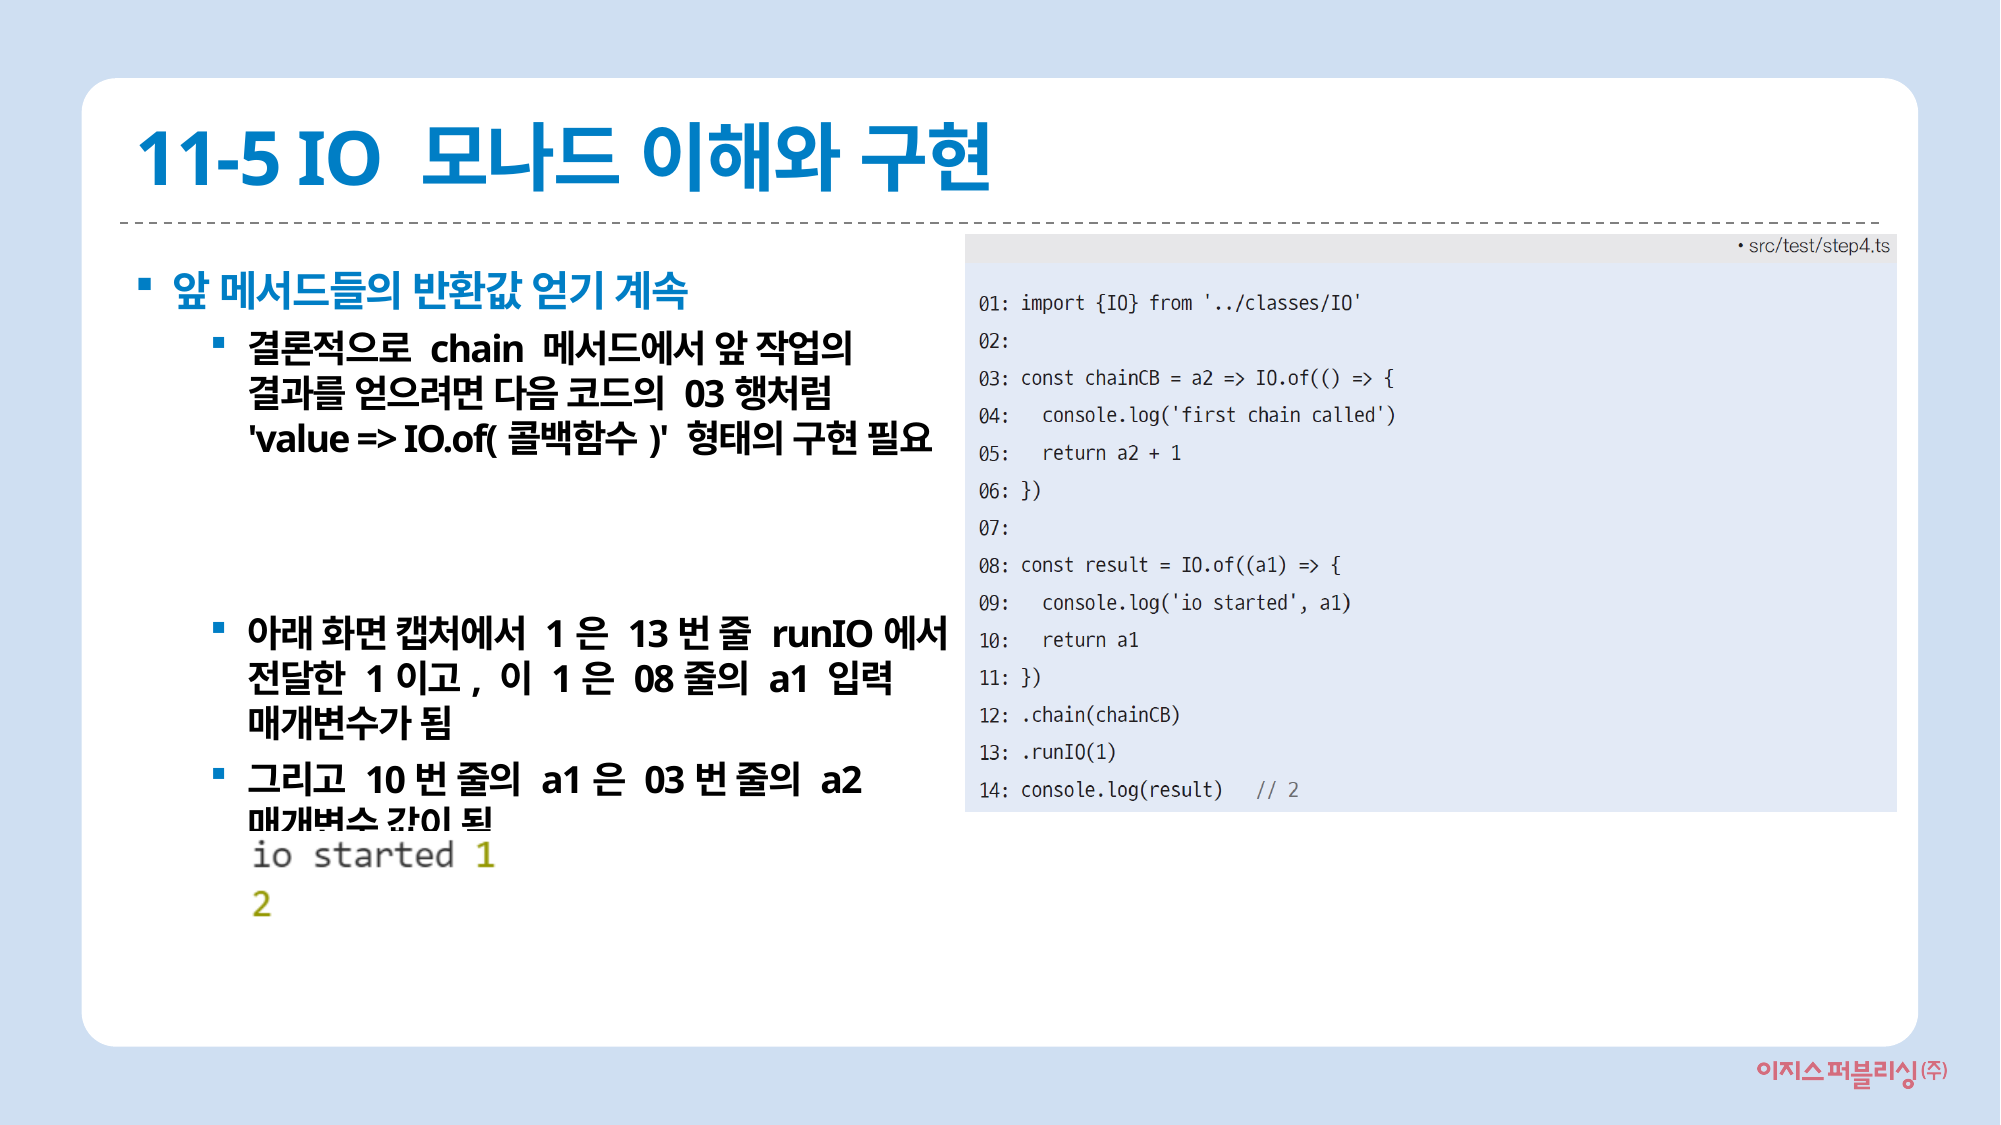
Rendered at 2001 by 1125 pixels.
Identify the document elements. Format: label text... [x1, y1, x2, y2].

title 11-5 IO 모나드 이해와 구현 [120, 109, 1880, 209]
picture [223, 831, 530, 926]
picture [964, 234, 1897, 812]
list 앞 메서드들의 반환값 얻기 계속 결론적으로 chain 메서드에서 앞 작업의 결과를 얻으려면 다음 코드의 03행처럼 'value => IO.of(콜백함수)' 형태의 구현 필요 아래 화면 캡처에서 1은 13번 줄 runIO에서 전달한 1이고, 이 1은 08줄의 a1 입력 매개변수가 됨 그리고 10번 줄의 a1은 03번 줄의 a2 매개변수 값이 됨 [120, 257, 965, 837]
